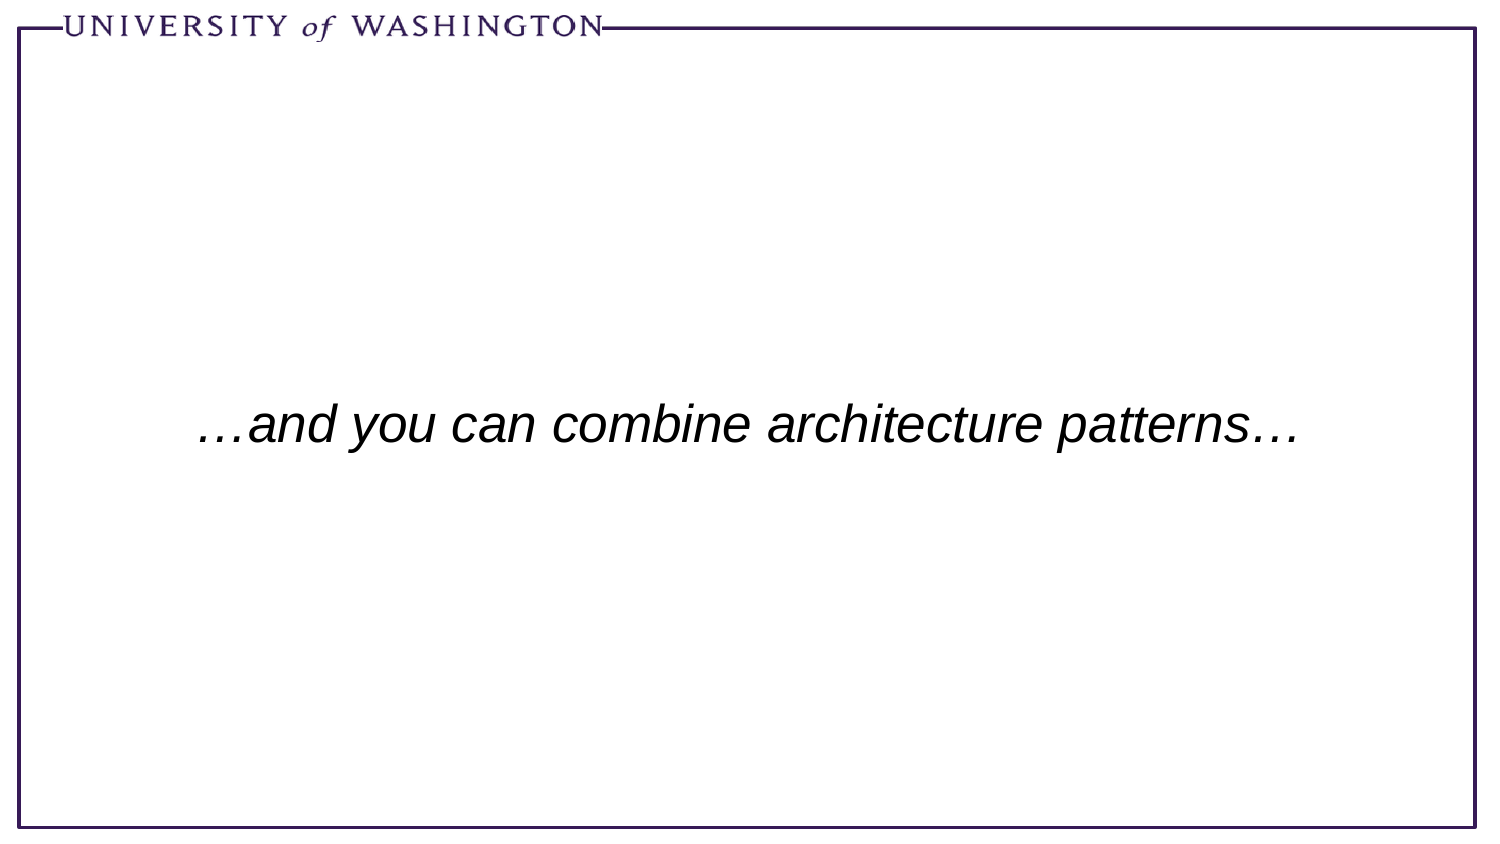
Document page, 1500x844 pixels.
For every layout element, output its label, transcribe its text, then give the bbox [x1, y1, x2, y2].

picture [15, 15, 1480, 830]
title …and you can combine architecture patterns… [51, 374, 1449, 469]
